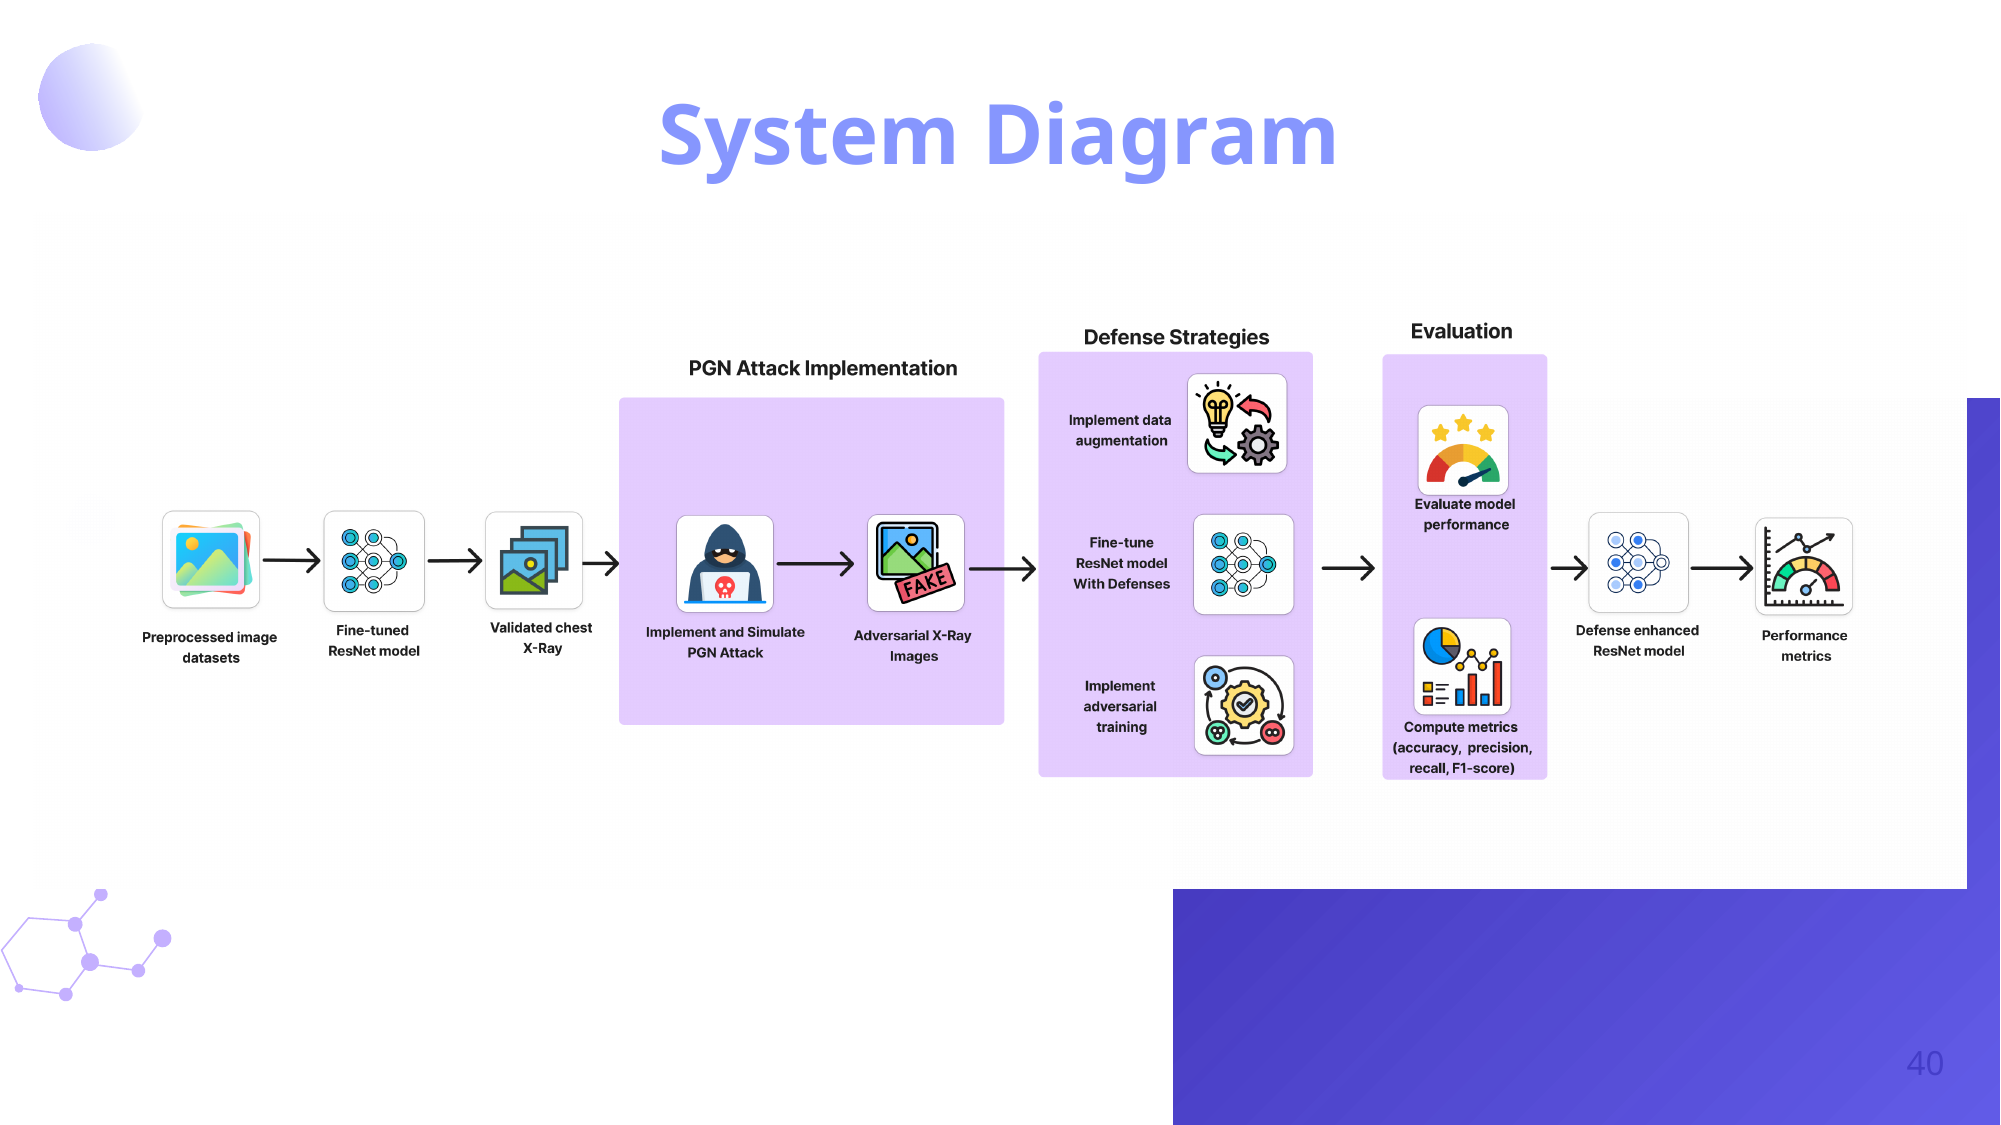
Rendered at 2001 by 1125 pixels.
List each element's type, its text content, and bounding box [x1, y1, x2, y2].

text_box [2, 884, 171, 1005]
text_box [38, 43, 146, 151]
picture [33, 212, 1967, 889]
text_box System Diagram [428, 73, 1572, 189]
text_box [1172, 397, 2000, 1125]
